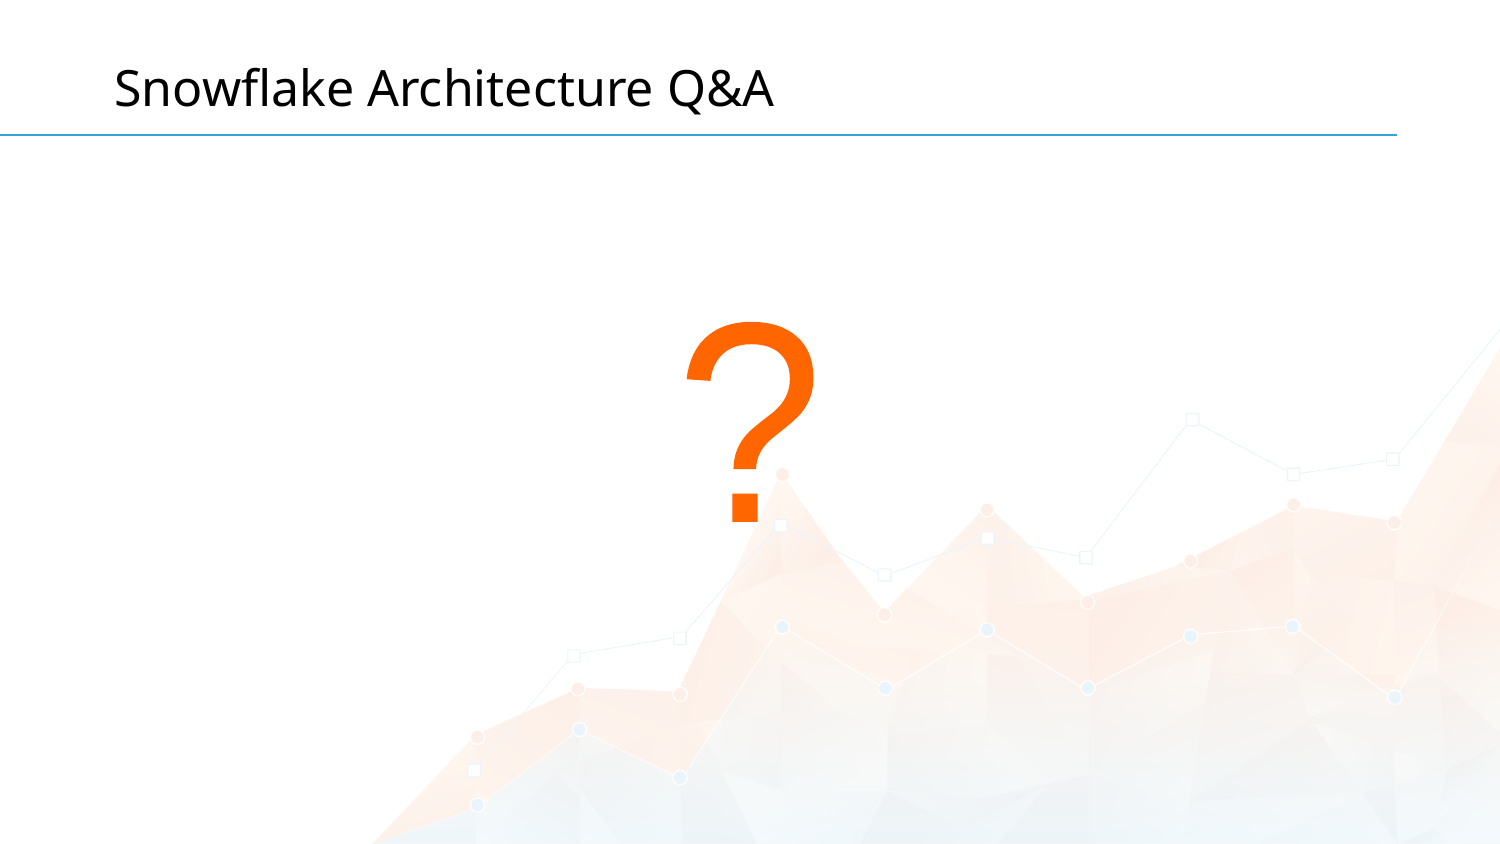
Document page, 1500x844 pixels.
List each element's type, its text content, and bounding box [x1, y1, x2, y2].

picture [351, 173, 1500, 844]
title Snowflake Architecture Q&A [103, 44, 1397, 135]
